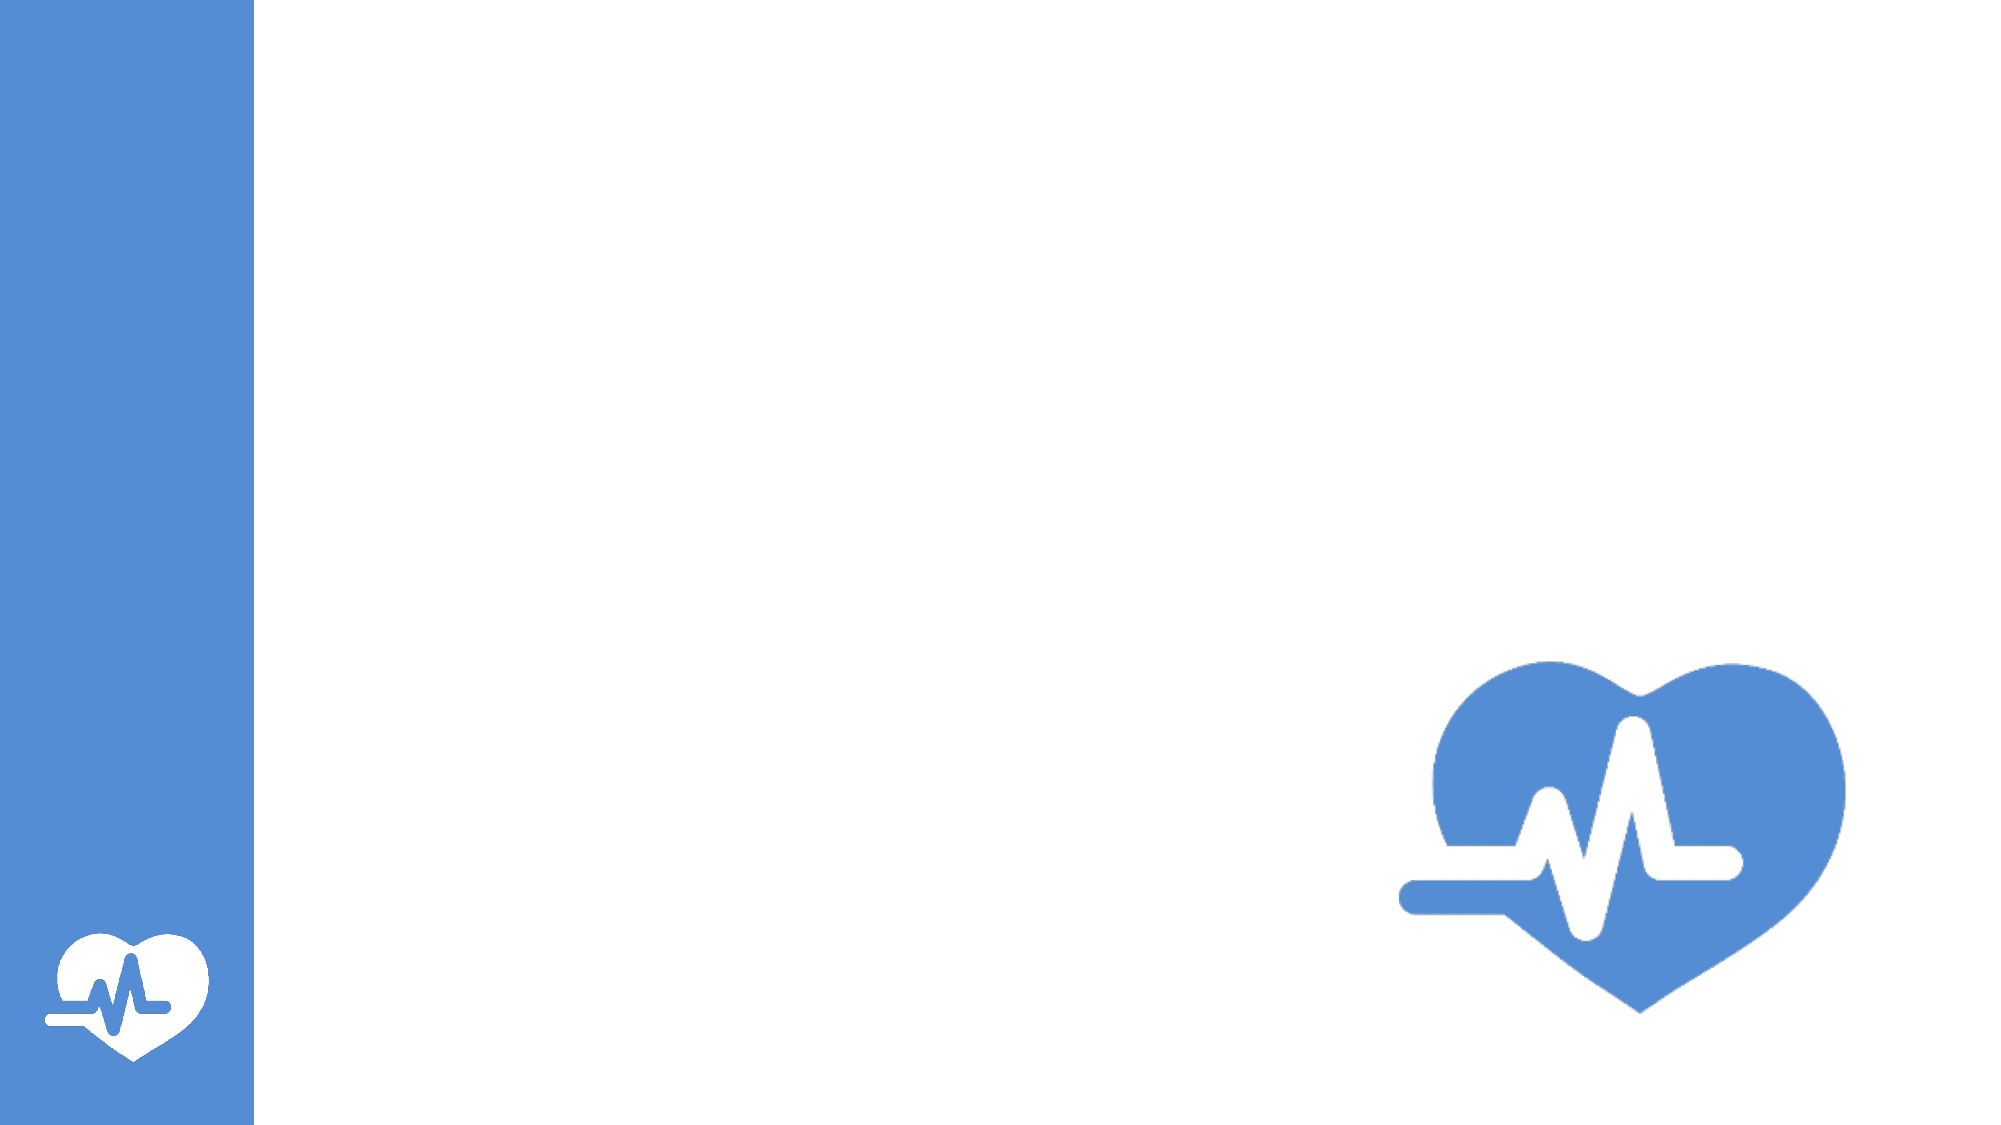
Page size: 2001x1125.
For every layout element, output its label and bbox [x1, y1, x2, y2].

picture [1393, 608, 1852, 1068]
picture [42, 913, 211, 1082]
